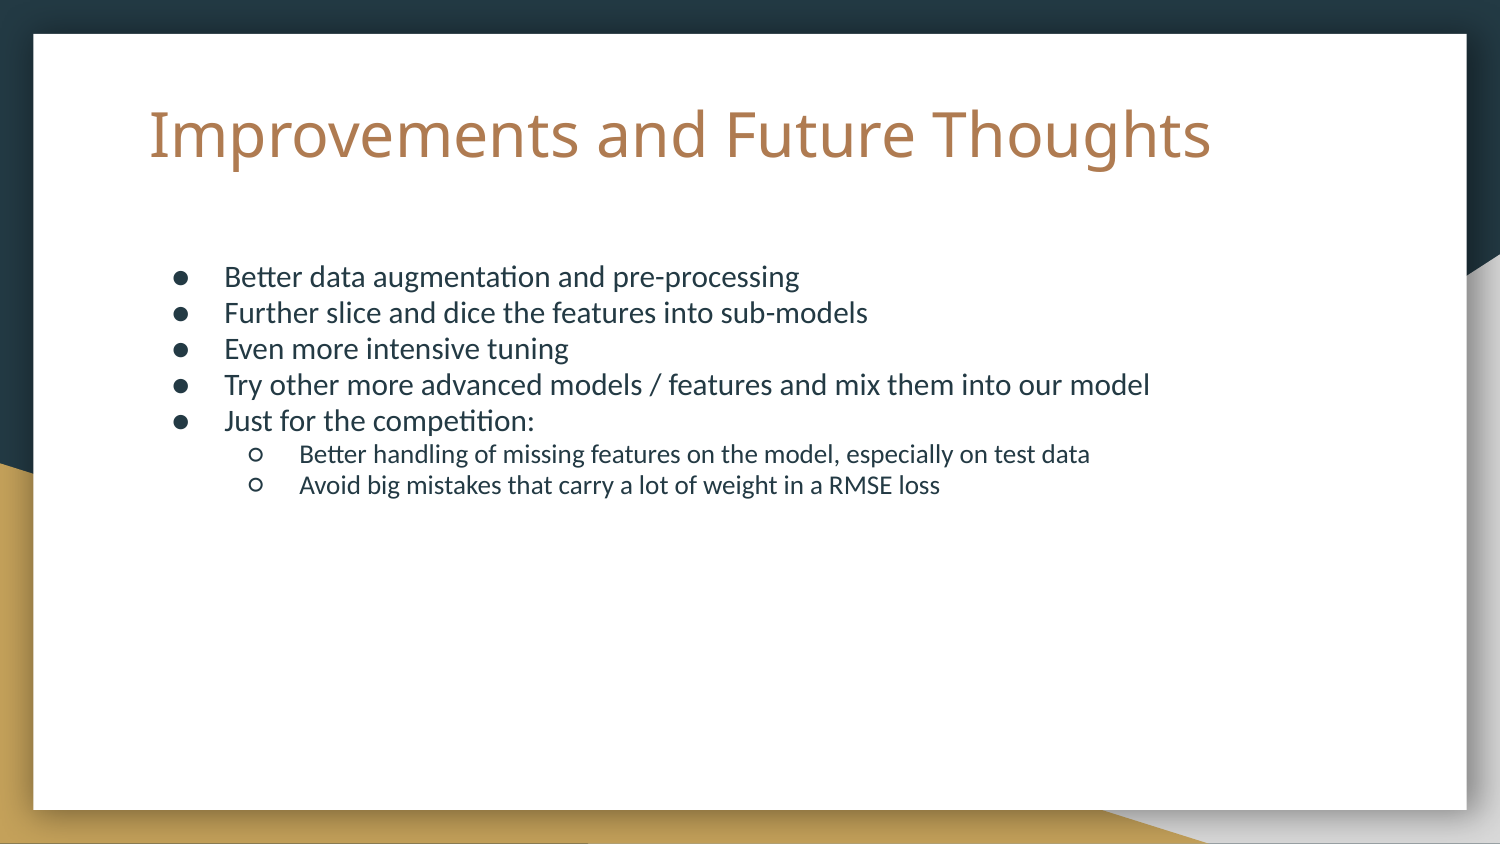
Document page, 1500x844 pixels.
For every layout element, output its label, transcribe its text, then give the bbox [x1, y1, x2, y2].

list Better data augmentation and pre-processing Further slice and dice the features into sub-models Even more intensive tuning Try other more advanced models / features and mix them into our model Just for the competition: Better handling of missing features on the model, especially on test data Avoid big mistakes that carry a lot of weight in a RMSE loss [134, 244, 1366, 749]
title Improvements and Future Thoughts [134, 75, 1366, 232]
